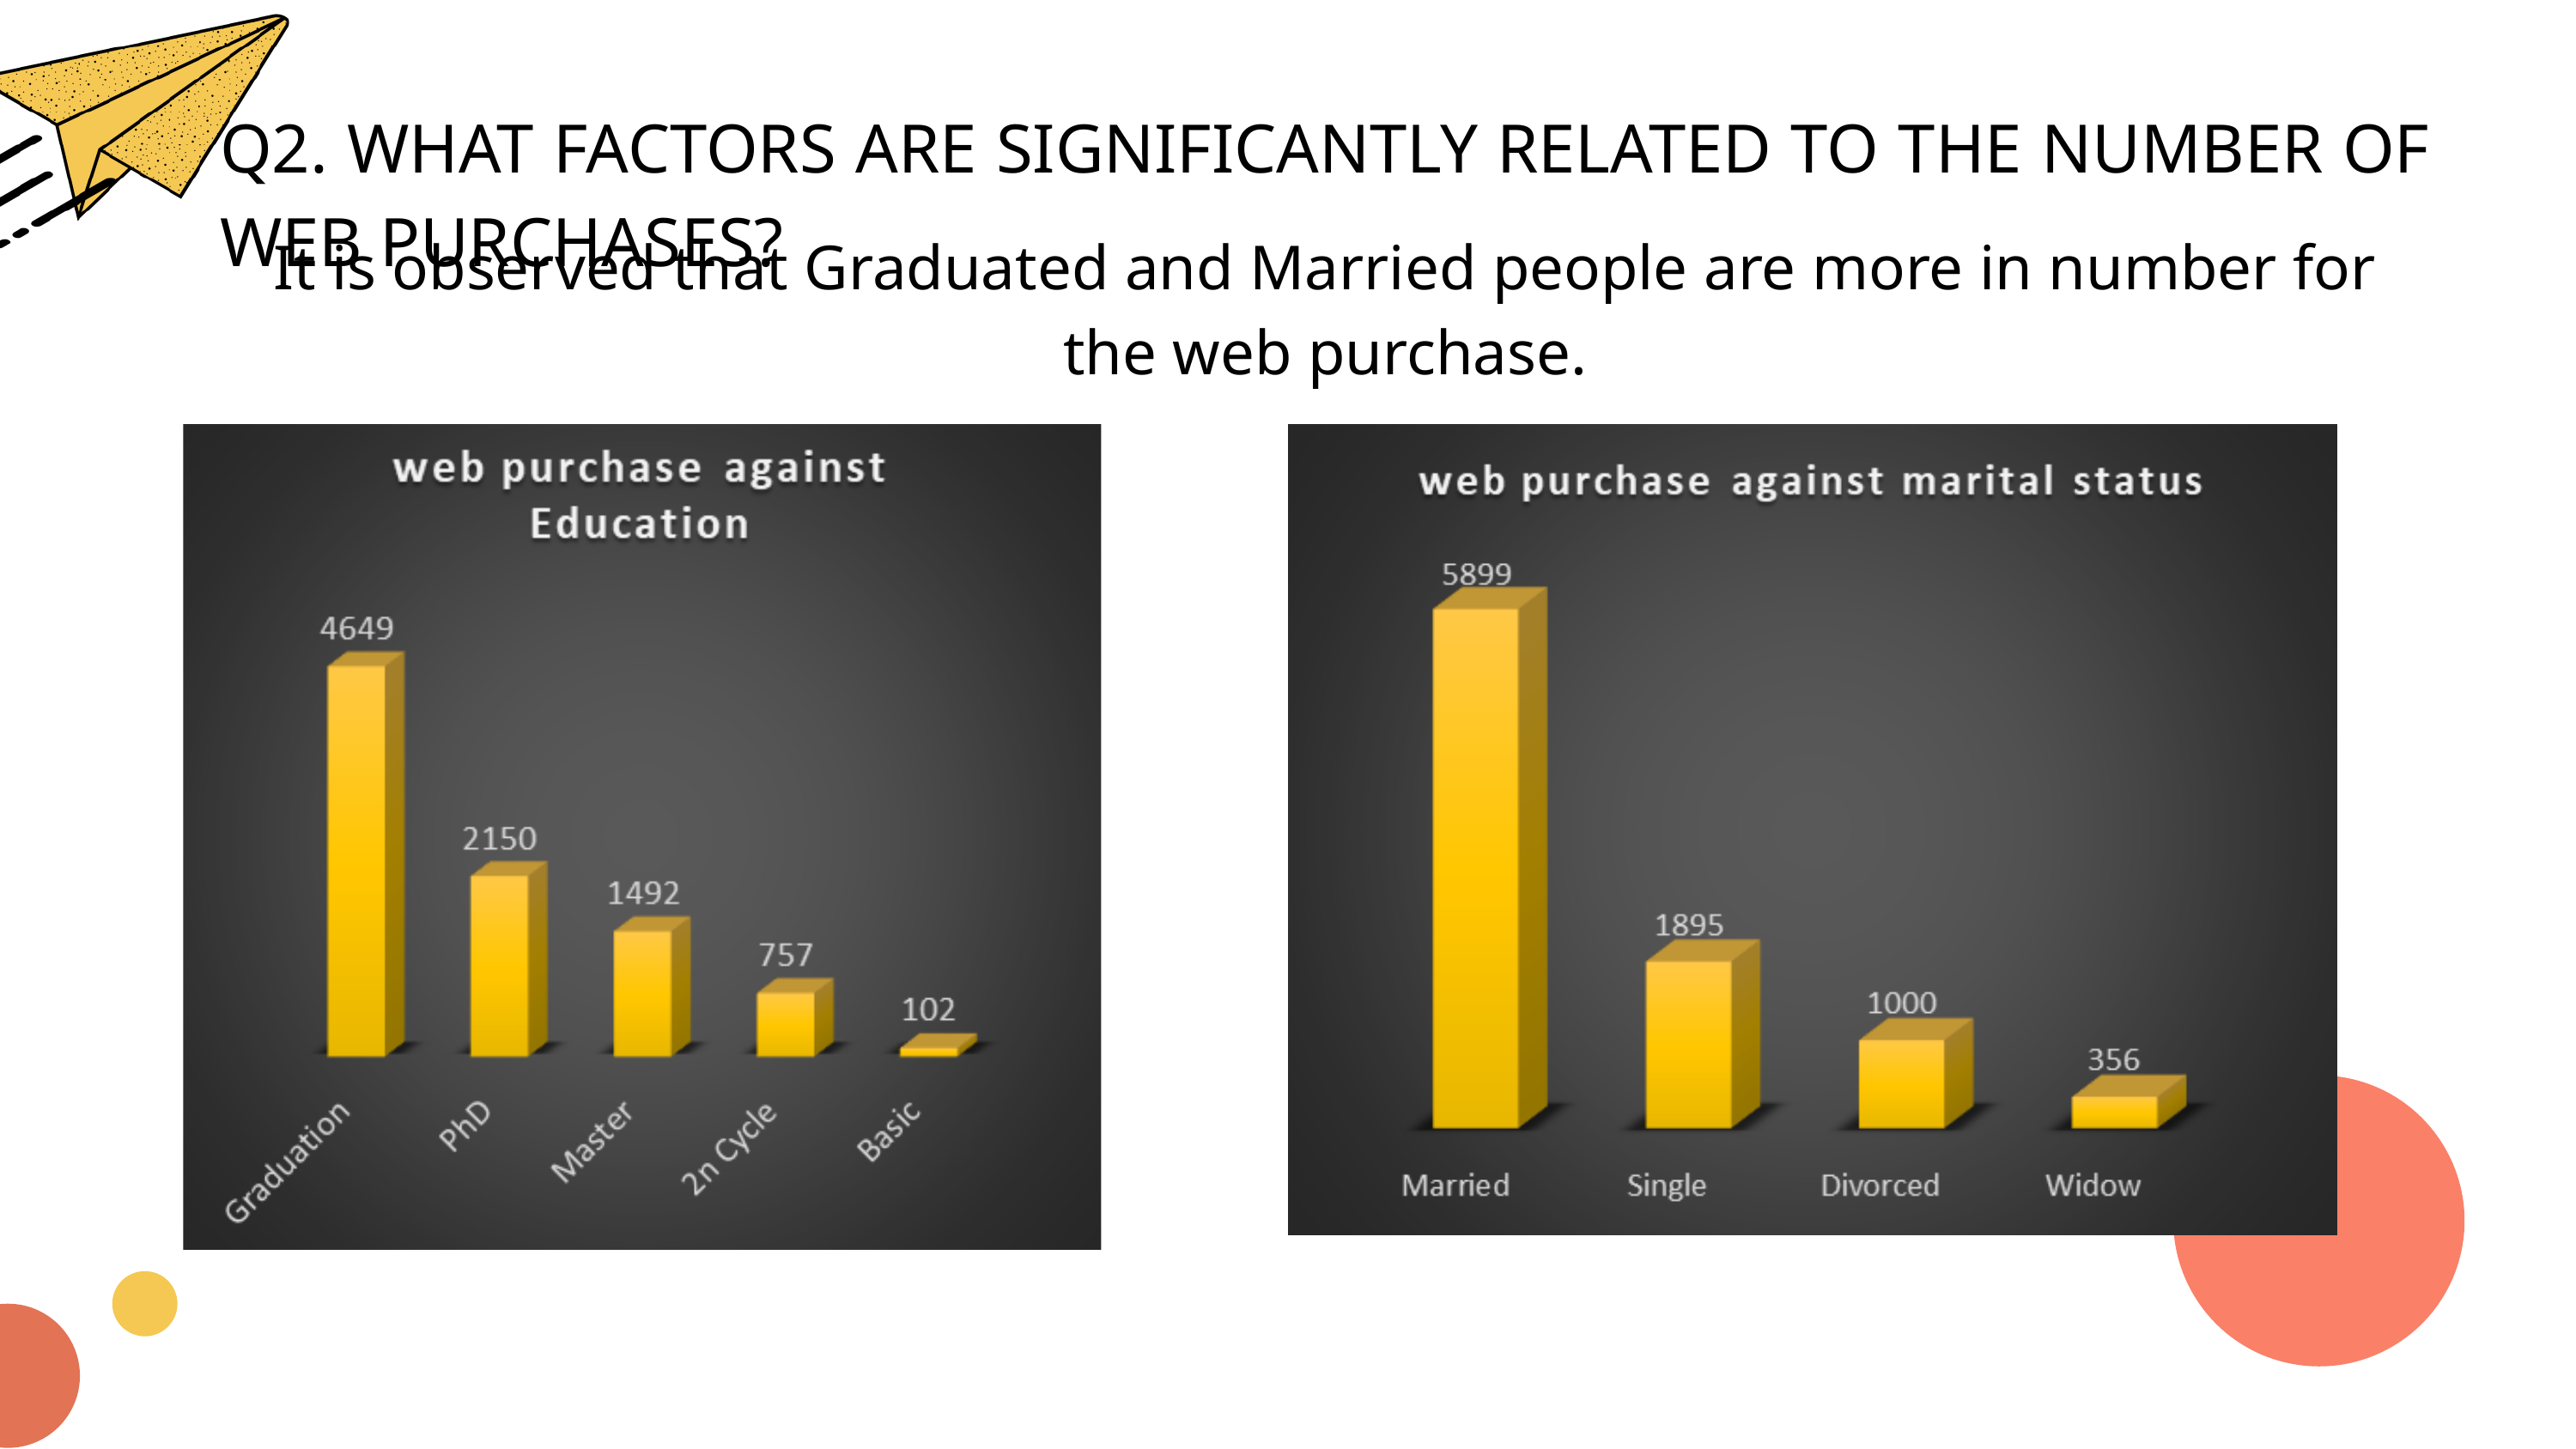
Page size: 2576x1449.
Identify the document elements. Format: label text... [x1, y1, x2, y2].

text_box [112, 1270, 178, 1337]
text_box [2172, 1075, 2465, 1367]
text_box [1288, 424, 2338, 1235]
text_box [0, 14, 289, 276]
text_box Q2. WHAT FACTORS ARE SIGNIFICANTLY RELATED TO THE NUMBER OF WEB PURCHASES? [289, 93, 2432, 216]
text_box [183, 424, 1102, 1250]
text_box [0, 1303, 81, 1448]
text_box It is observed that Graduated and Married people are more in number for the web purchase. [220, 216, 2432, 387]
